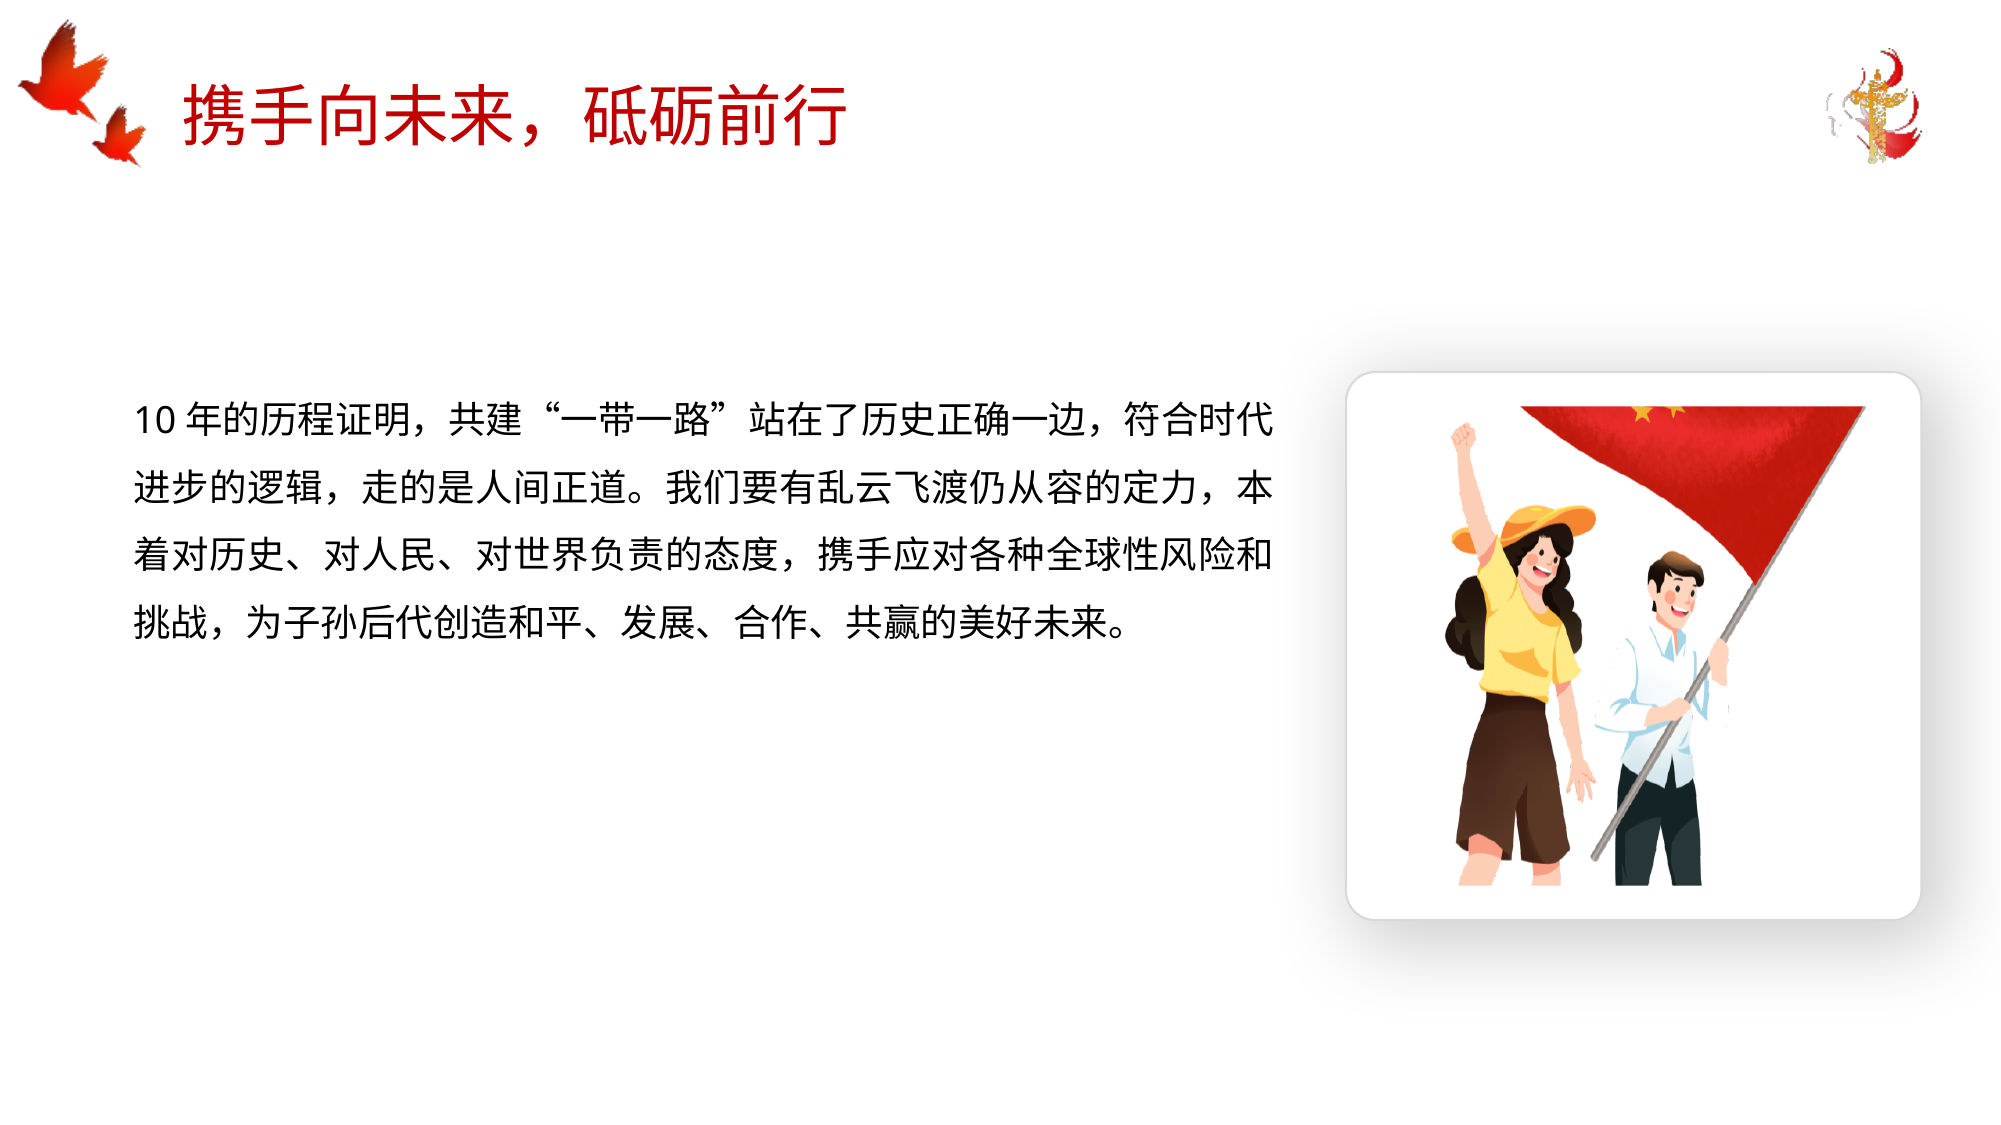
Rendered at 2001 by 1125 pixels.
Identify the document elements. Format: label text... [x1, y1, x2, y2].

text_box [0, 6, 160, 179]
text_box 10年的历程证明，共建“一带一路”站在了历史正确一边，符合时代进步的逻辑，走的是人间正道。我们要有乱云飞渡仍从容的定力，本着对历史、对人民、对世界负责的态度，携手应对各种全球性风险和挑战，为子孙后代创造和平、发展、合作、共赢的美好未来。 [118, 366, 1289, 652]
text_box 携手向未来，砥砺前行 [167, 66, 1799, 161]
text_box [1346, 372, 1922, 921]
picture [1826, 48, 1922, 164]
